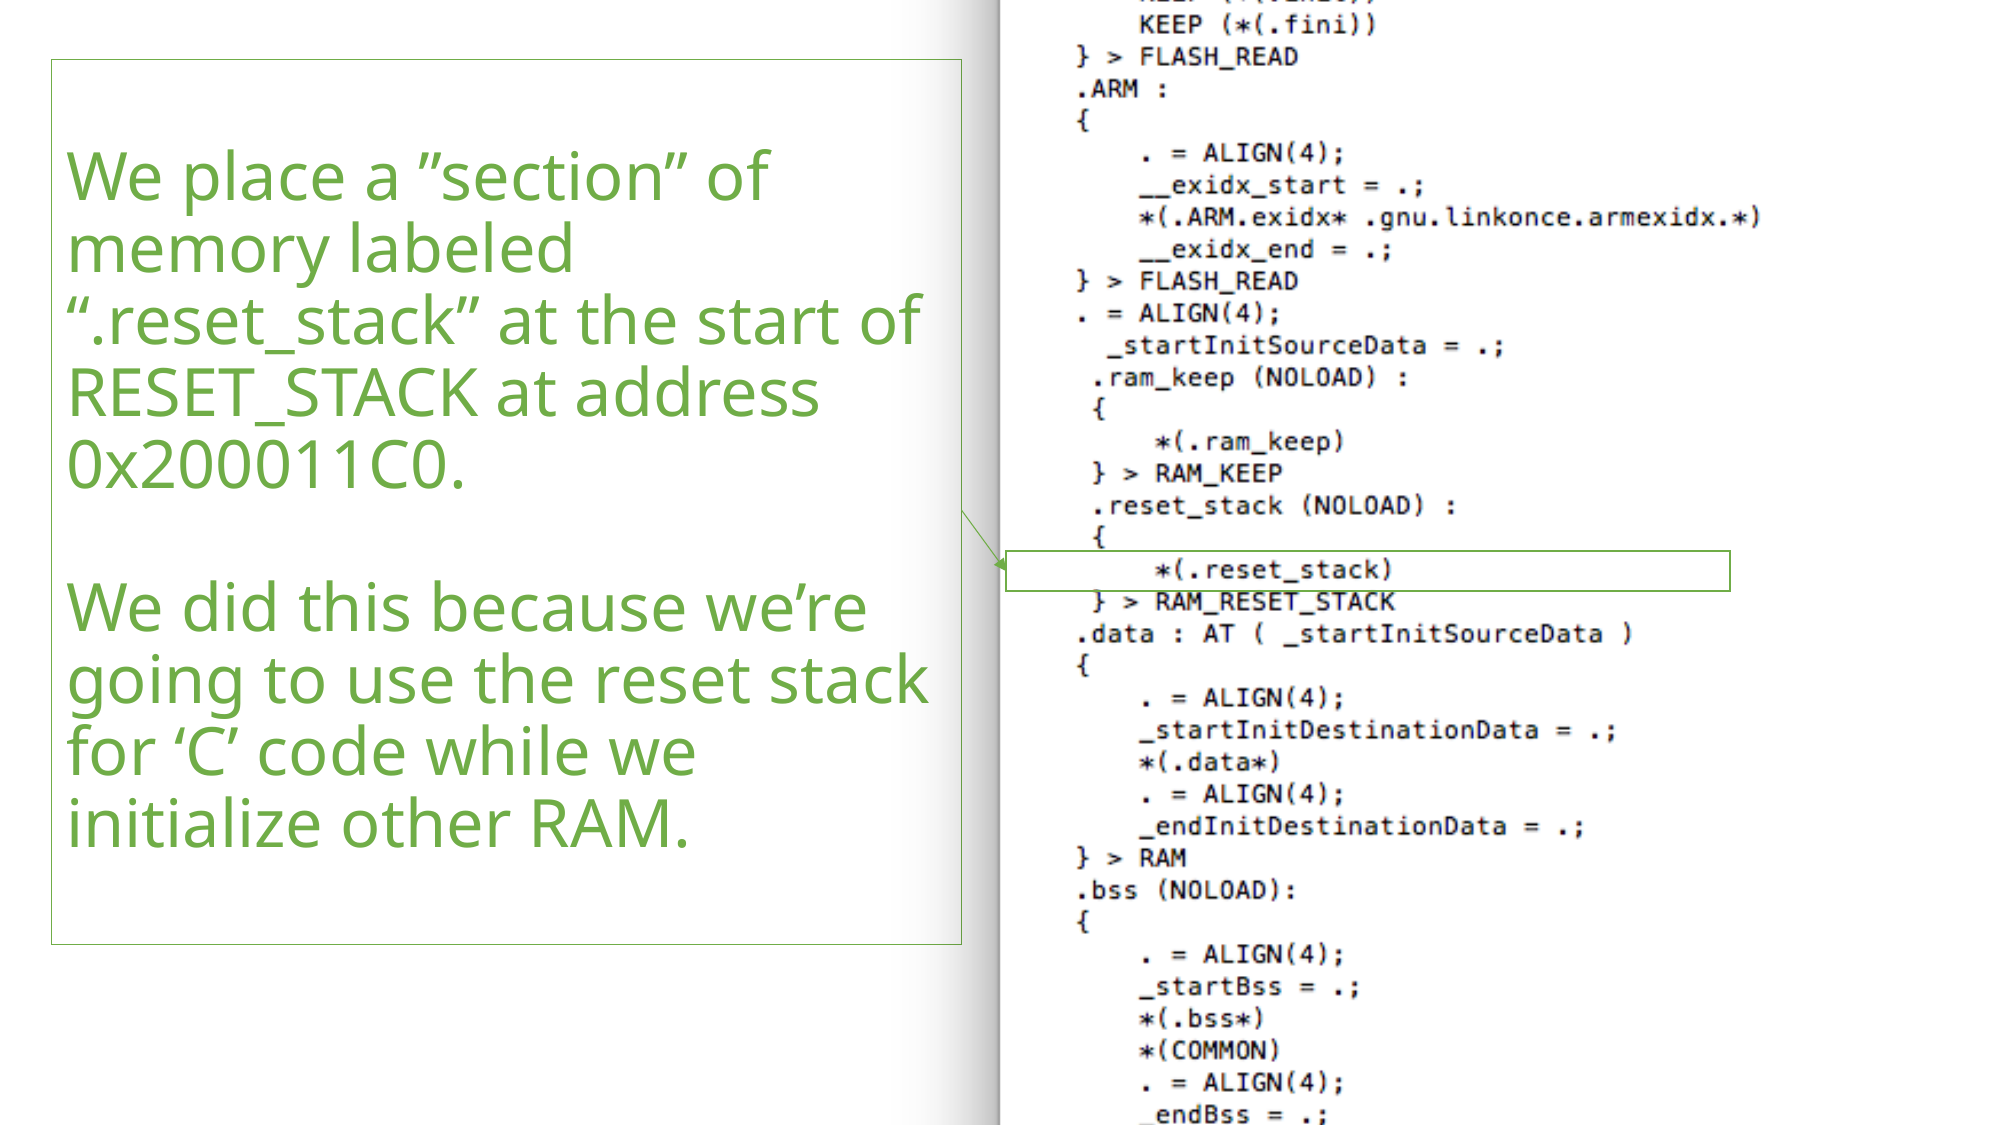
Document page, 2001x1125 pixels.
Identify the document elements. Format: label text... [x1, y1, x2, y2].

picture [872, 0, 2000, 1125]
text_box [961, 509, 1007, 572]
title We place a ”section” of memory labeled “.reset_stack” at the start of RESET_STACK at address 0x200011C0. We did this because we’re going to use the reset stack for ‘C’ code while we initialize other RAM. [51, 59, 872, 945]
